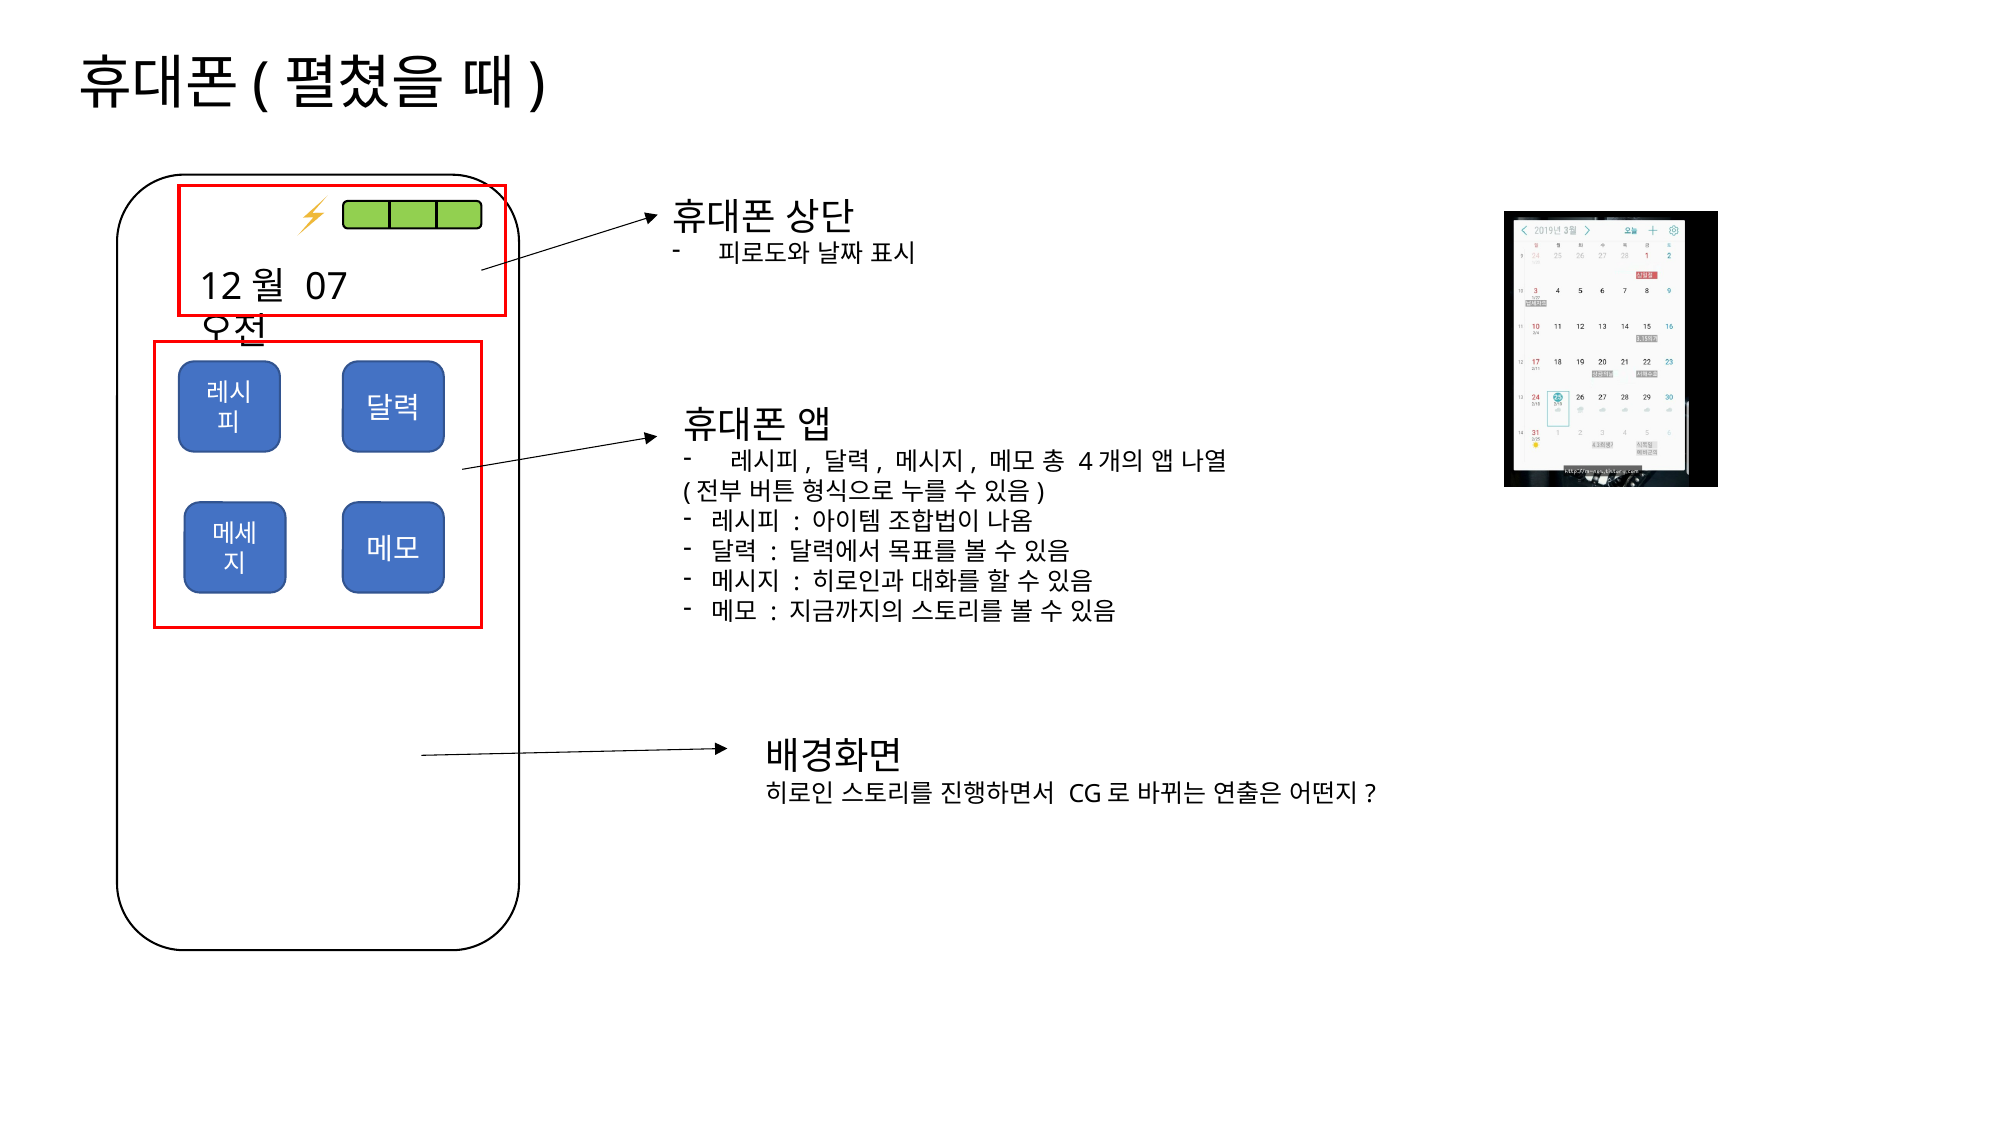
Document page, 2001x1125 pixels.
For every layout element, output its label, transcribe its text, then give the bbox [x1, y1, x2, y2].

text_box 휴대폰 앱 레시피, 달력, 메시지, 메모 총 4개의 앱 나열 (전부 버튼 형식으로 누를 수 있음) 레시피 : 아이템 조합법이 나옴 달력 : 달력에서 목표를 볼 수 있음 메시지 : 히로인과 대화를 할 수 있음 메모 : 지금까지의 스토리를 볼 수 있음 [668, 393, 1268, 633]
text_box 휴대폰 상단 피로도와 날짜 표시 [657, 185, 1149, 275]
text_box 휴대폰(펼쳤을 때) [63, 38, 573, 123]
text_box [421, 748, 728, 756]
text_box [178, 184, 507, 316]
text_box 배경화면 히로인 스토리를 진행하면서 CG로 바뀌는 연출은 어떤지? [750, 724, 1444, 815]
text_box [153, 340, 482, 628]
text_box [481, 214, 658, 271]
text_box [462, 436, 658, 470]
picture [1504, 211, 1718, 487]
picture [297, 195, 328, 236]
text_box 12월 07 오전 [184, 316, 437, 340]
text_box [115, 173, 521, 952]
